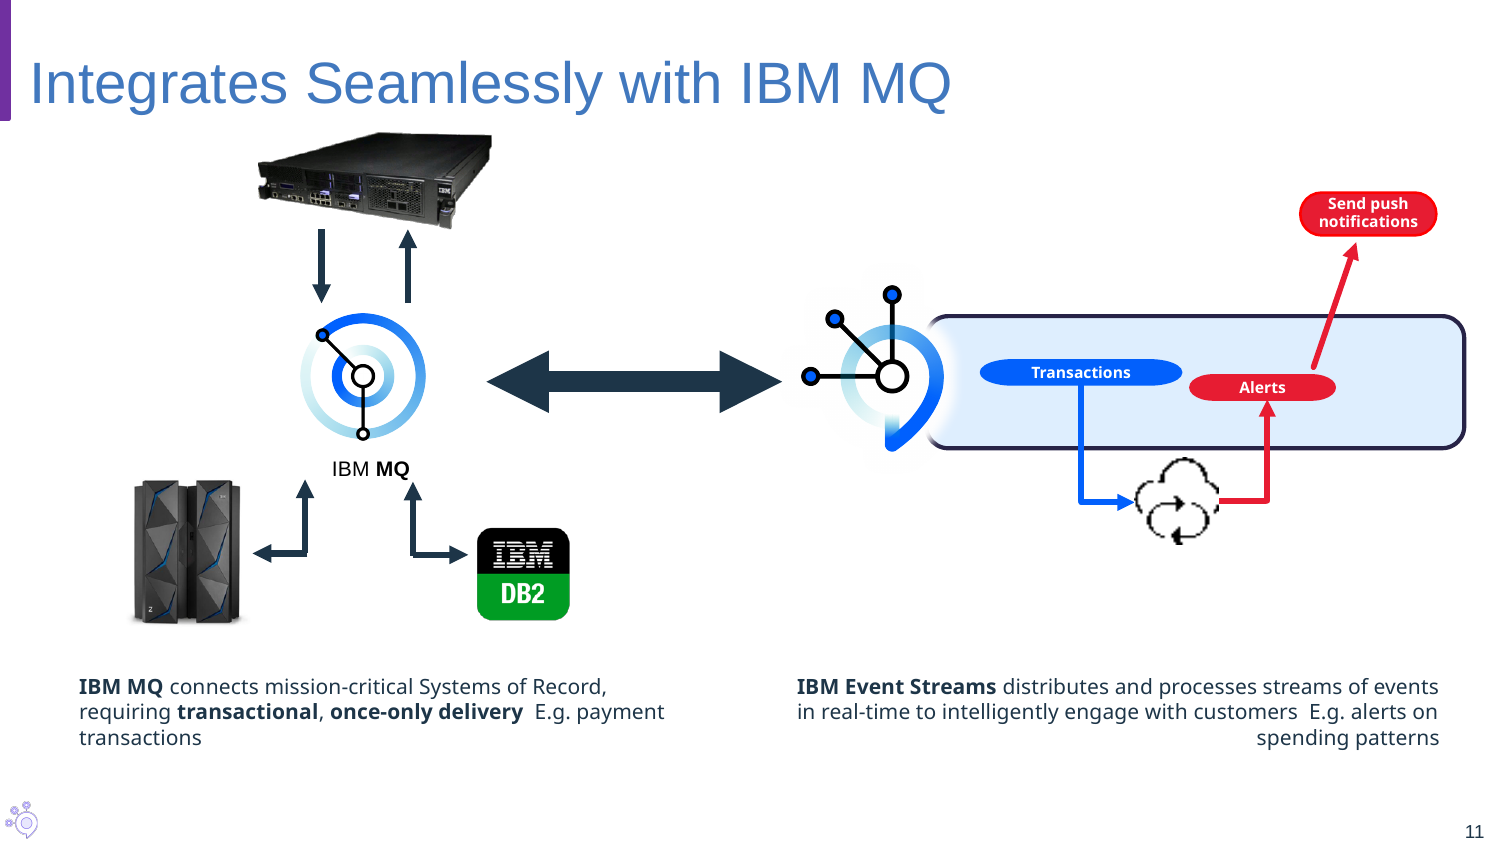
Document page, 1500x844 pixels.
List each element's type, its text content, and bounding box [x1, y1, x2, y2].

title Integrates Seamlessly with IBM MQ [14, 40, 1440, 120]
text_box Tier 1 Programs [1271, 316, 1359, 406]
picture [30, 472, 347, 631]
slide_number 11 [1439, 811, 1500, 844]
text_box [1313, 241, 1357, 368]
picture [5, 801, 38, 839]
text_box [980, 360, 1182, 385]
picture [464, 515, 580, 631]
picture [258, 131, 492, 230]
text_box [963, 316, 1309, 449]
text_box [1300, 192, 1437, 236]
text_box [1190, 375, 1335, 400]
text_box IBM MQ [317, 447, 425, 488]
text_box IBM Event Streams distributes and processes streams of events in real-time to intelligently engage with customers E.g. alerts on spending patterns [758, 666, 1455, 757]
text_box IBM MQ connects mission-critical Systems of Record, requiring transactional, once-only delivery E.g. payment transactions [64, 666, 699, 757]
picture [1134, 457, 1219, 545]
picture [299, 313, 426, 441]
text_box [1271, 316, 1465, 449]
picture [801, 284, 945, 474]
